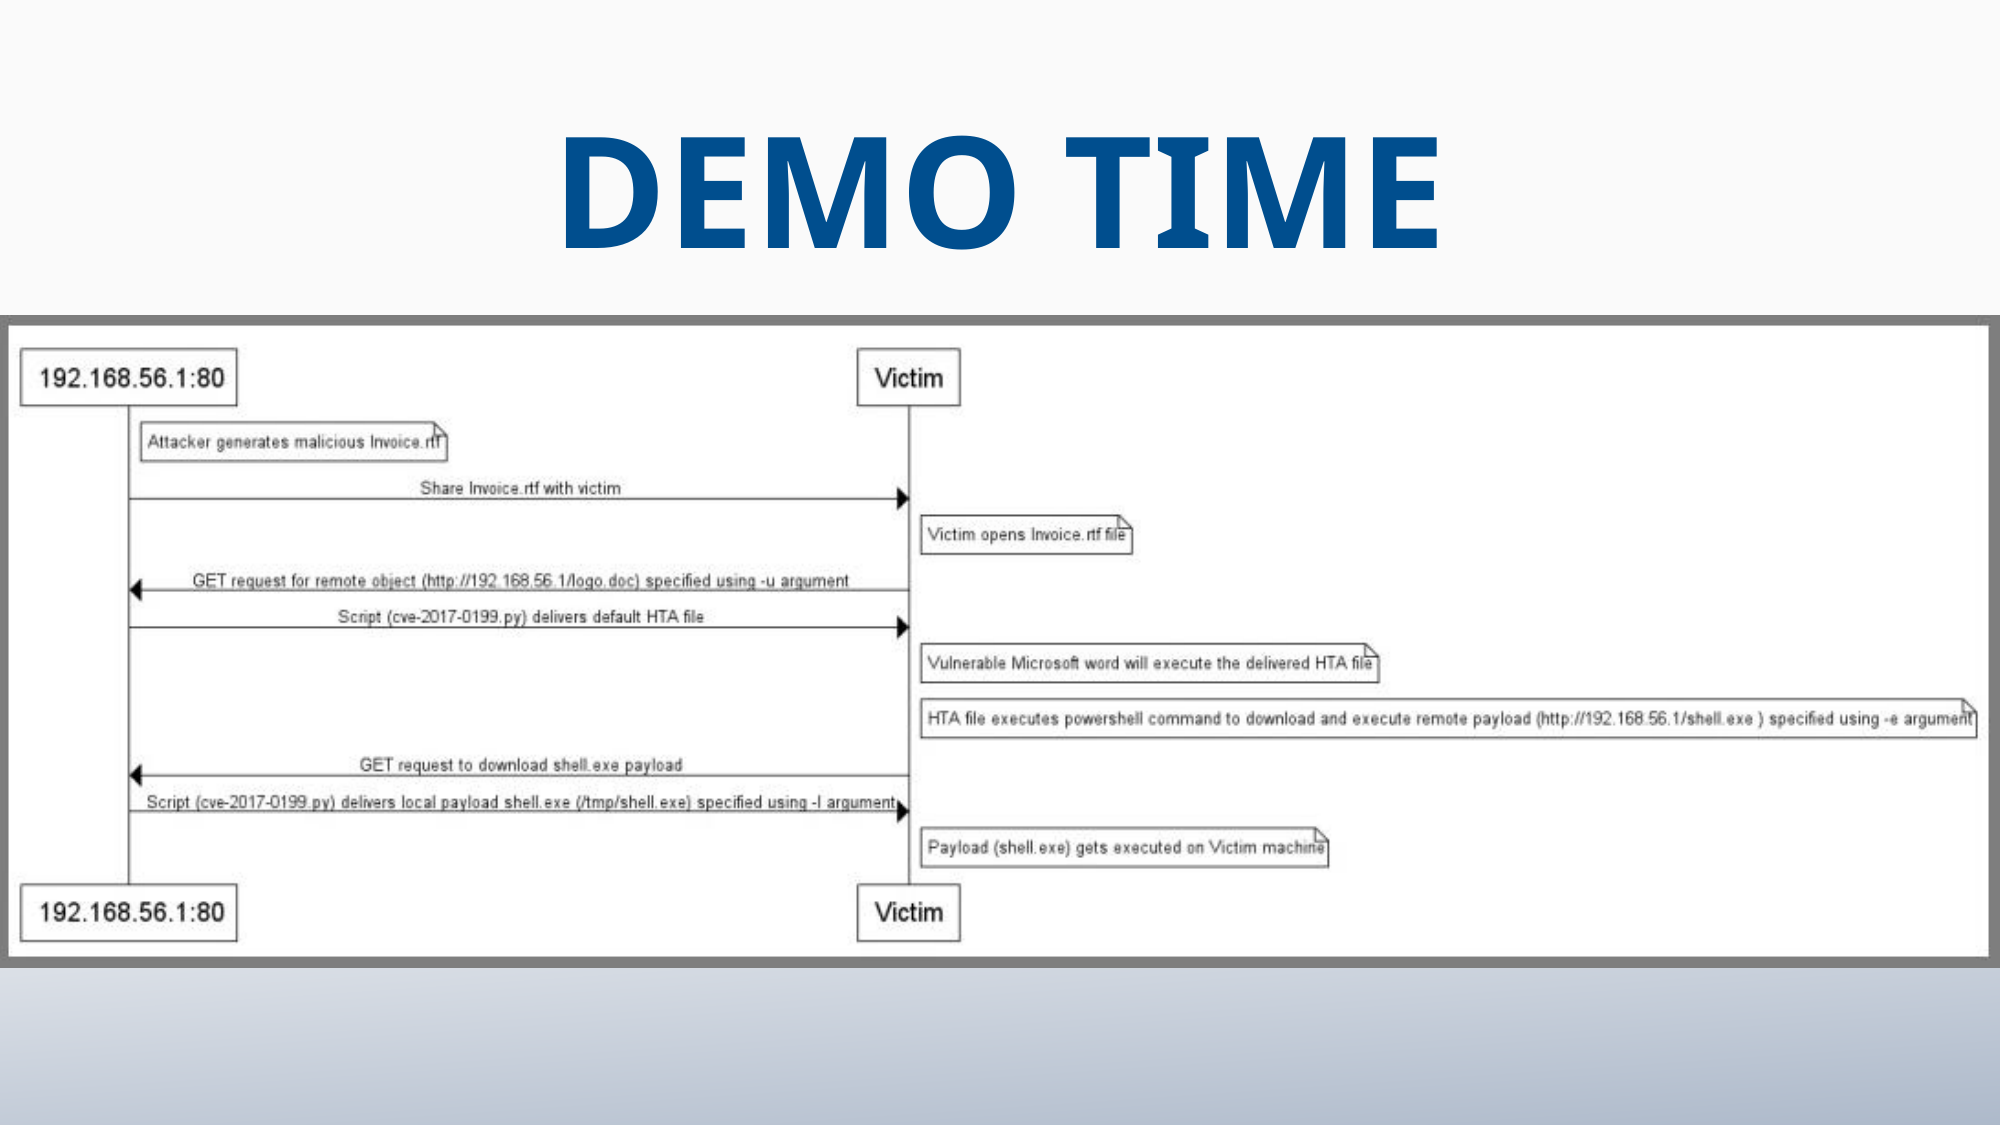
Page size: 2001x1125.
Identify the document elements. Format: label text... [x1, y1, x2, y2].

text_box DEMO TIME [0, 107, 2000, 291]
picture [0, 315, 2000, 968]
